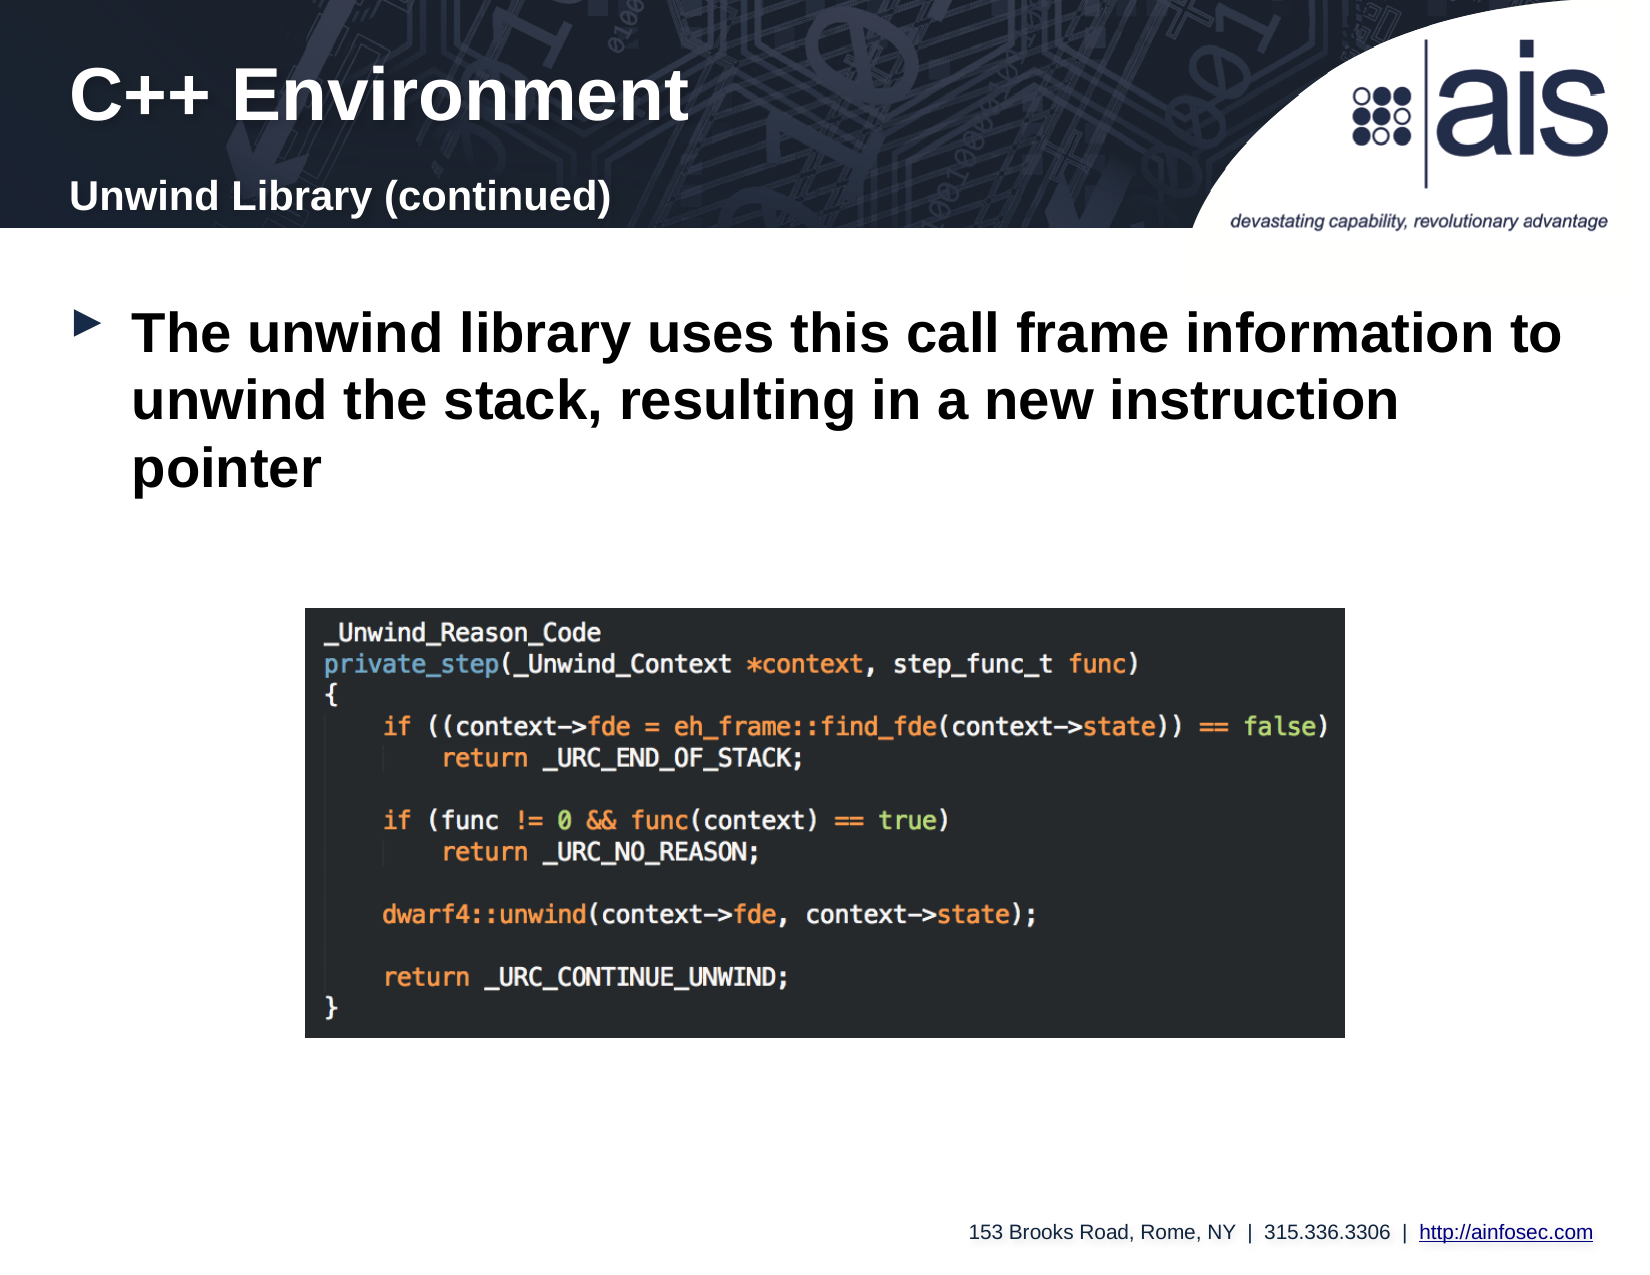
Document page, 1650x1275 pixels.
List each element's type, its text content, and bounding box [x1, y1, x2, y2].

list C++ Environment [52, 34, 1188, 148]
list Unwind Library (continued) [52, 148, 1188, 251]
list The unwind library uses this call frame information to unwind the stack, resulting in a new instruction pointer [52, 287, 1598, 1175]
picture [0, 0, 1634, 1275]
